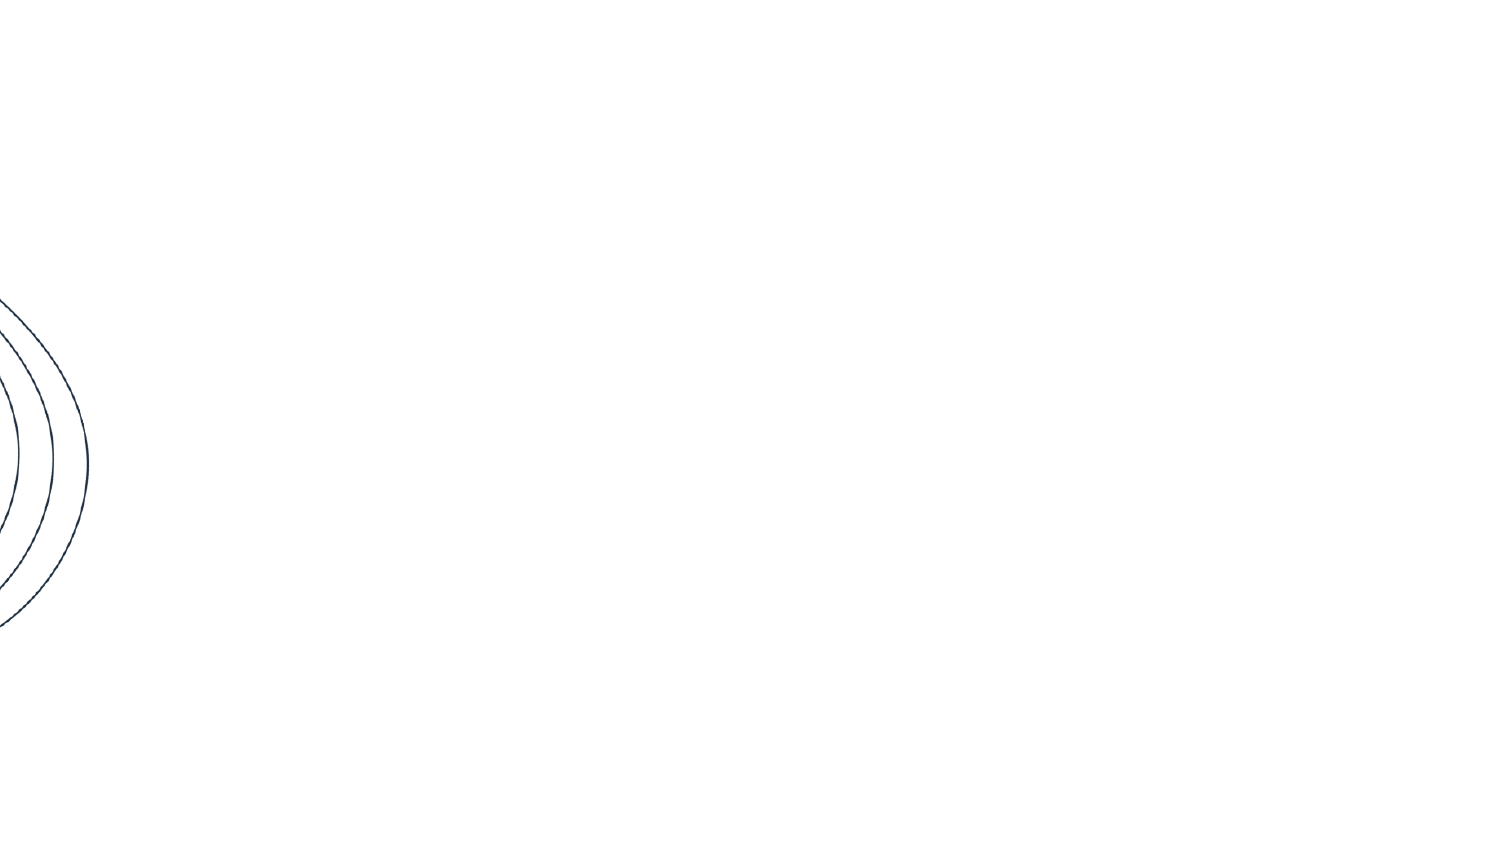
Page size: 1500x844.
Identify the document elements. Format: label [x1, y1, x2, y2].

picture [0, 112, 138, 669]
